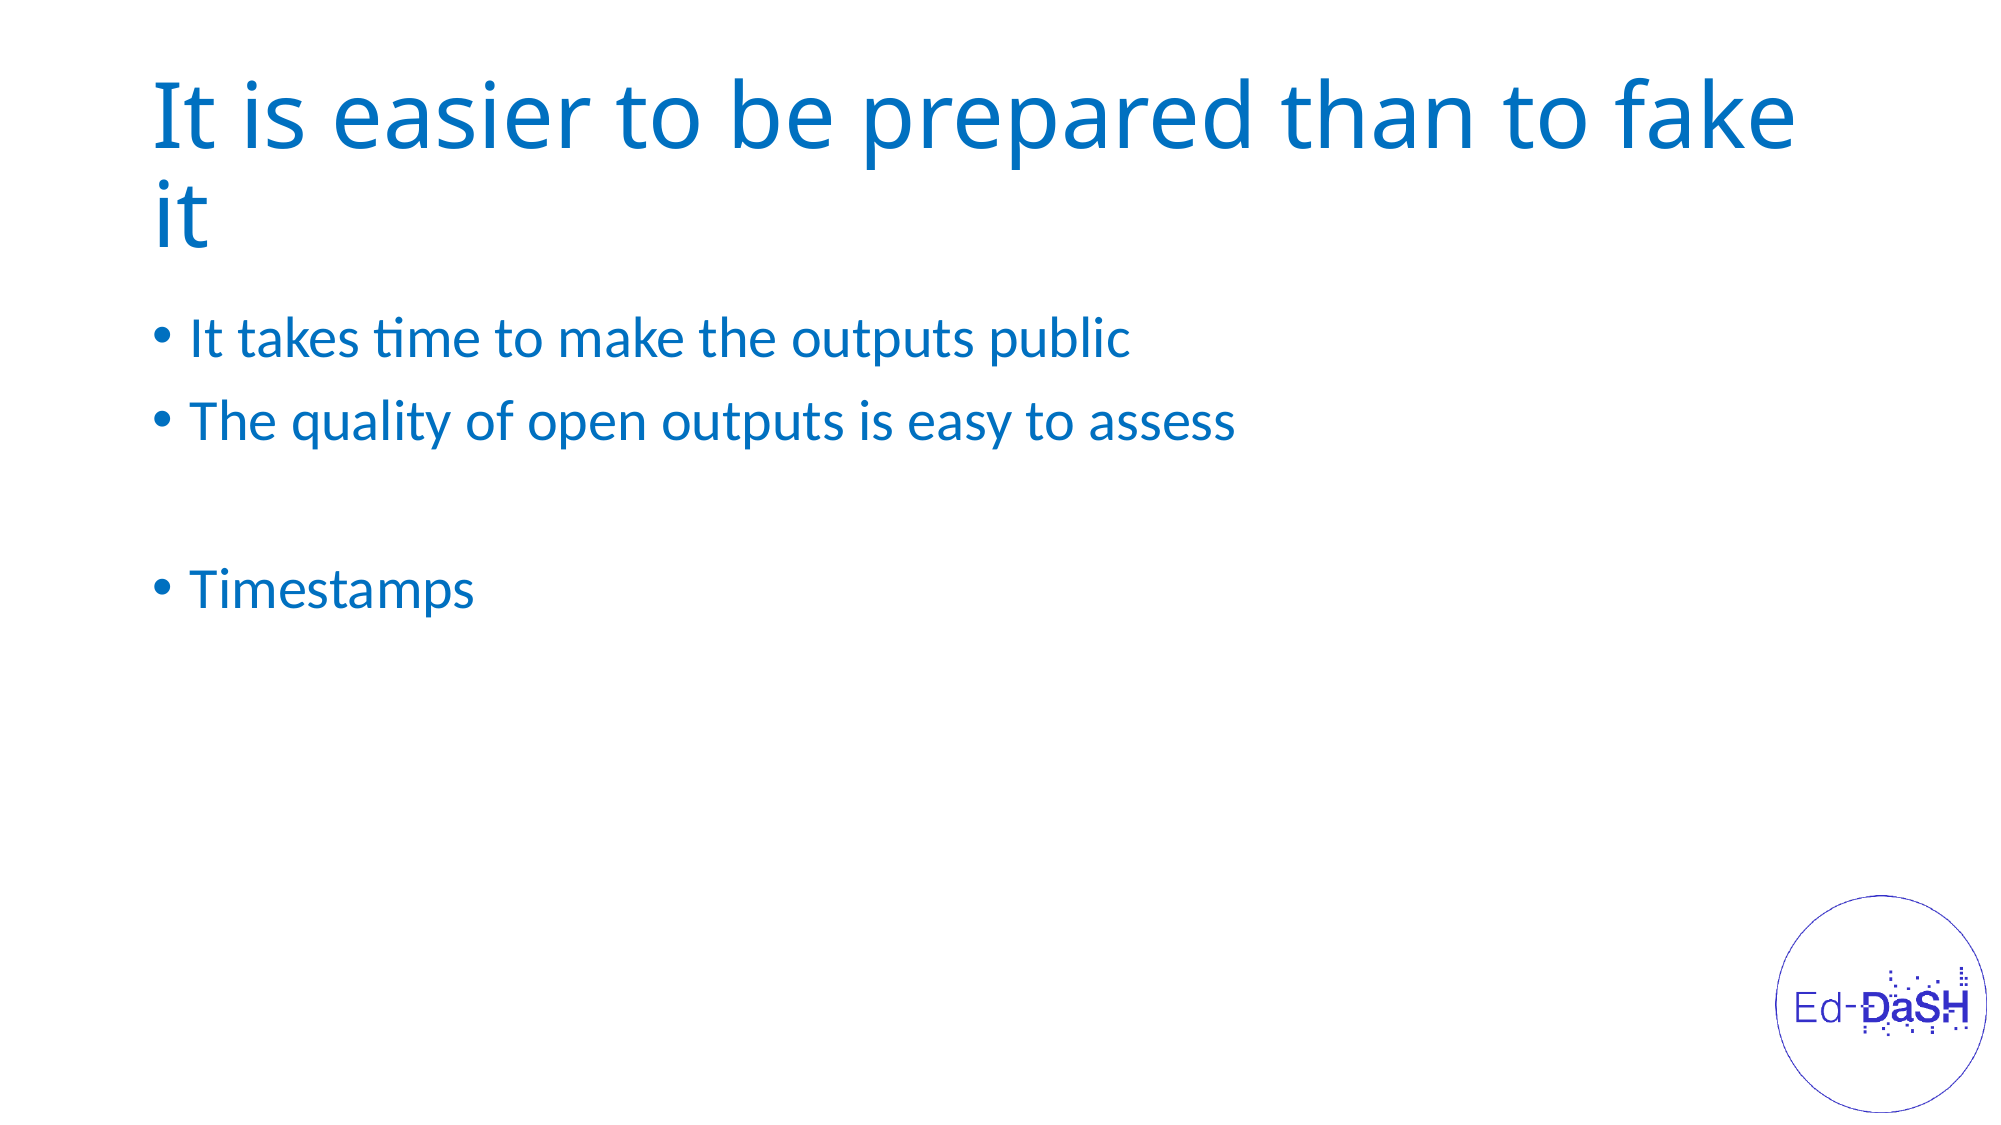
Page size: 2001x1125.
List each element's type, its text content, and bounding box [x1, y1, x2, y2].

title It is easier to be prepared than to fake it [137, 59, 1863, 278]
picture [1775, 895, 1987, 1113]
list It takes time to make the outputs public The quality of open outputs is easy to assess Timestamps [137, 299, 1863, 1014]
